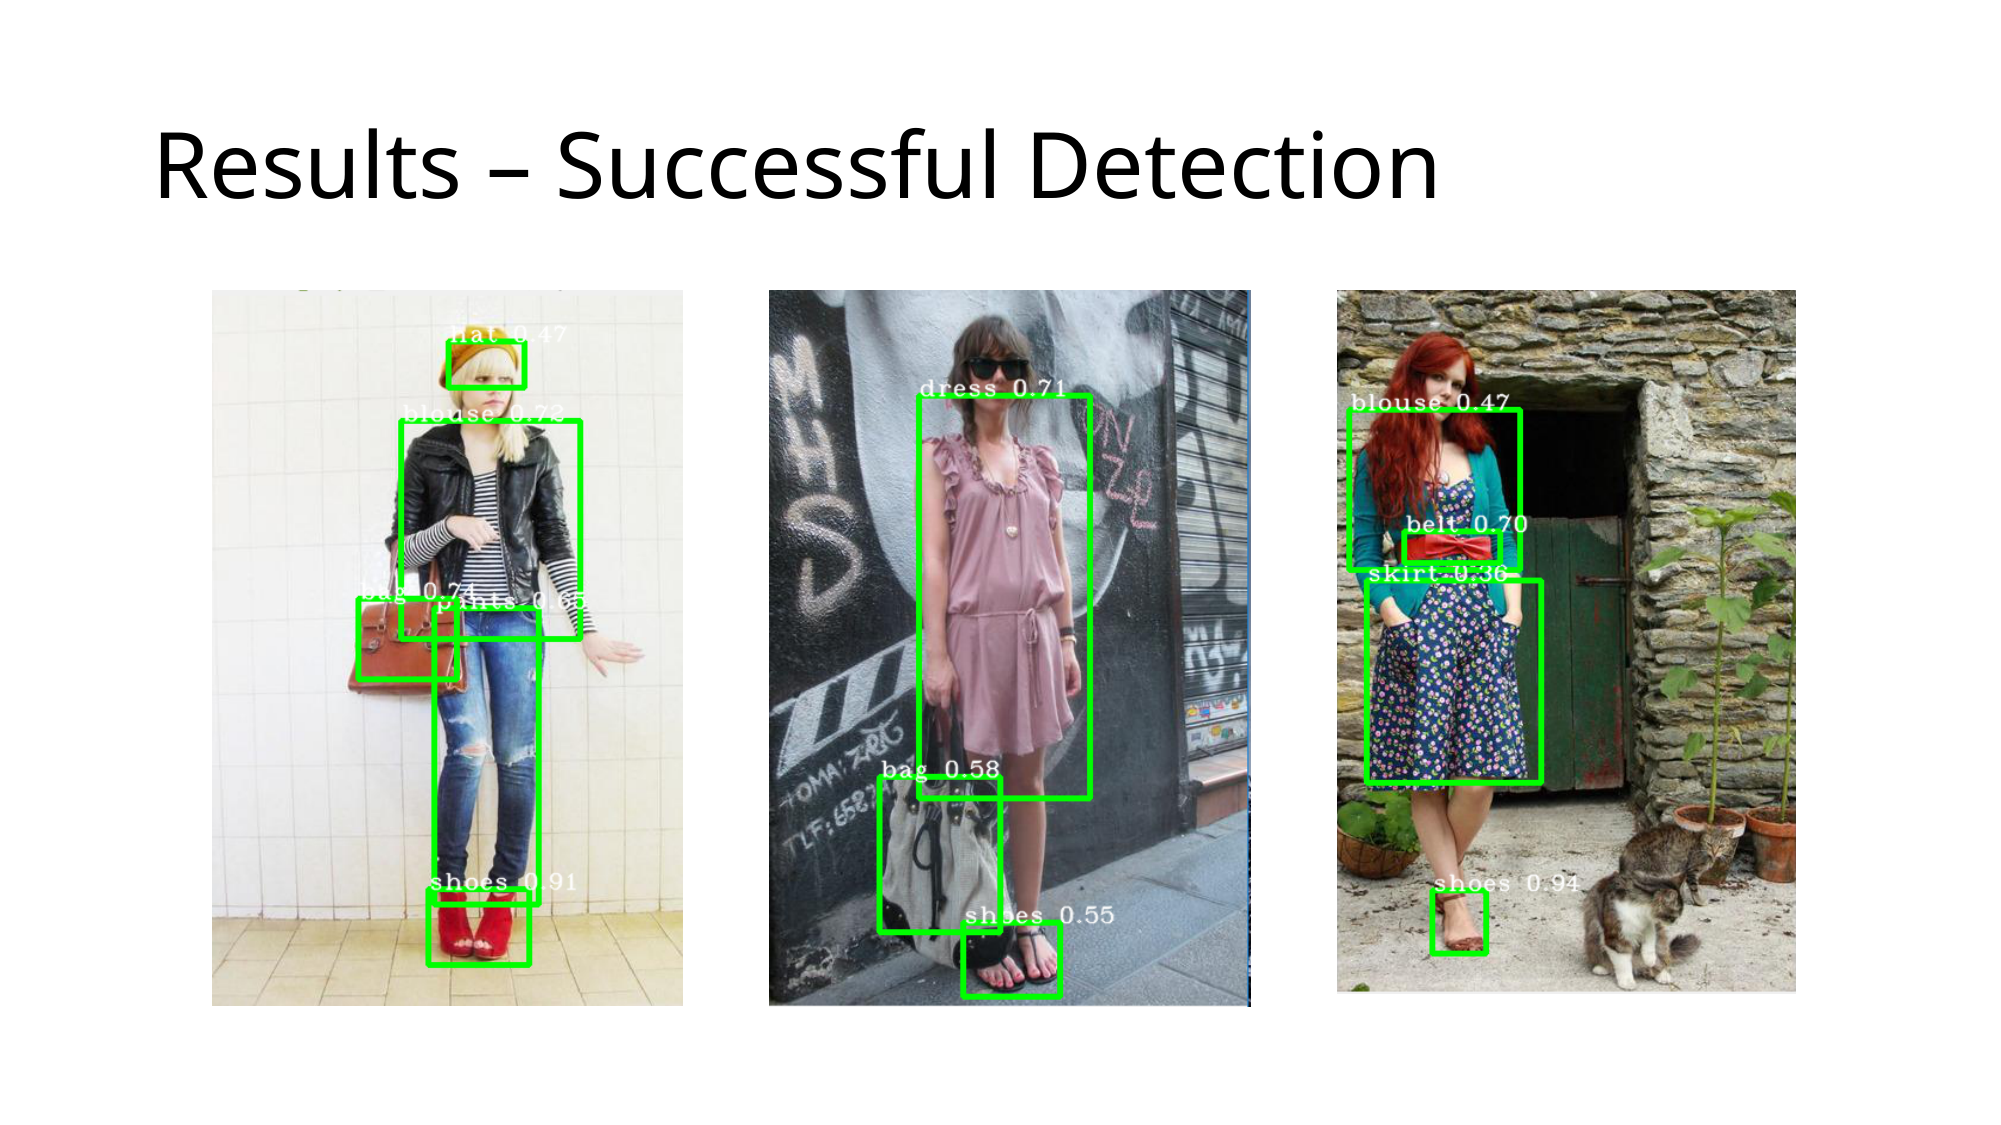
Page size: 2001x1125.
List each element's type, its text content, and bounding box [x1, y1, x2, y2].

picture [1337, 290, 1796, 994]
picture [769, 290, 1251, 1007]
title Results – Successful Detection [137, 59, 1863, 278]
picture [212, 290, 683, 1006]
